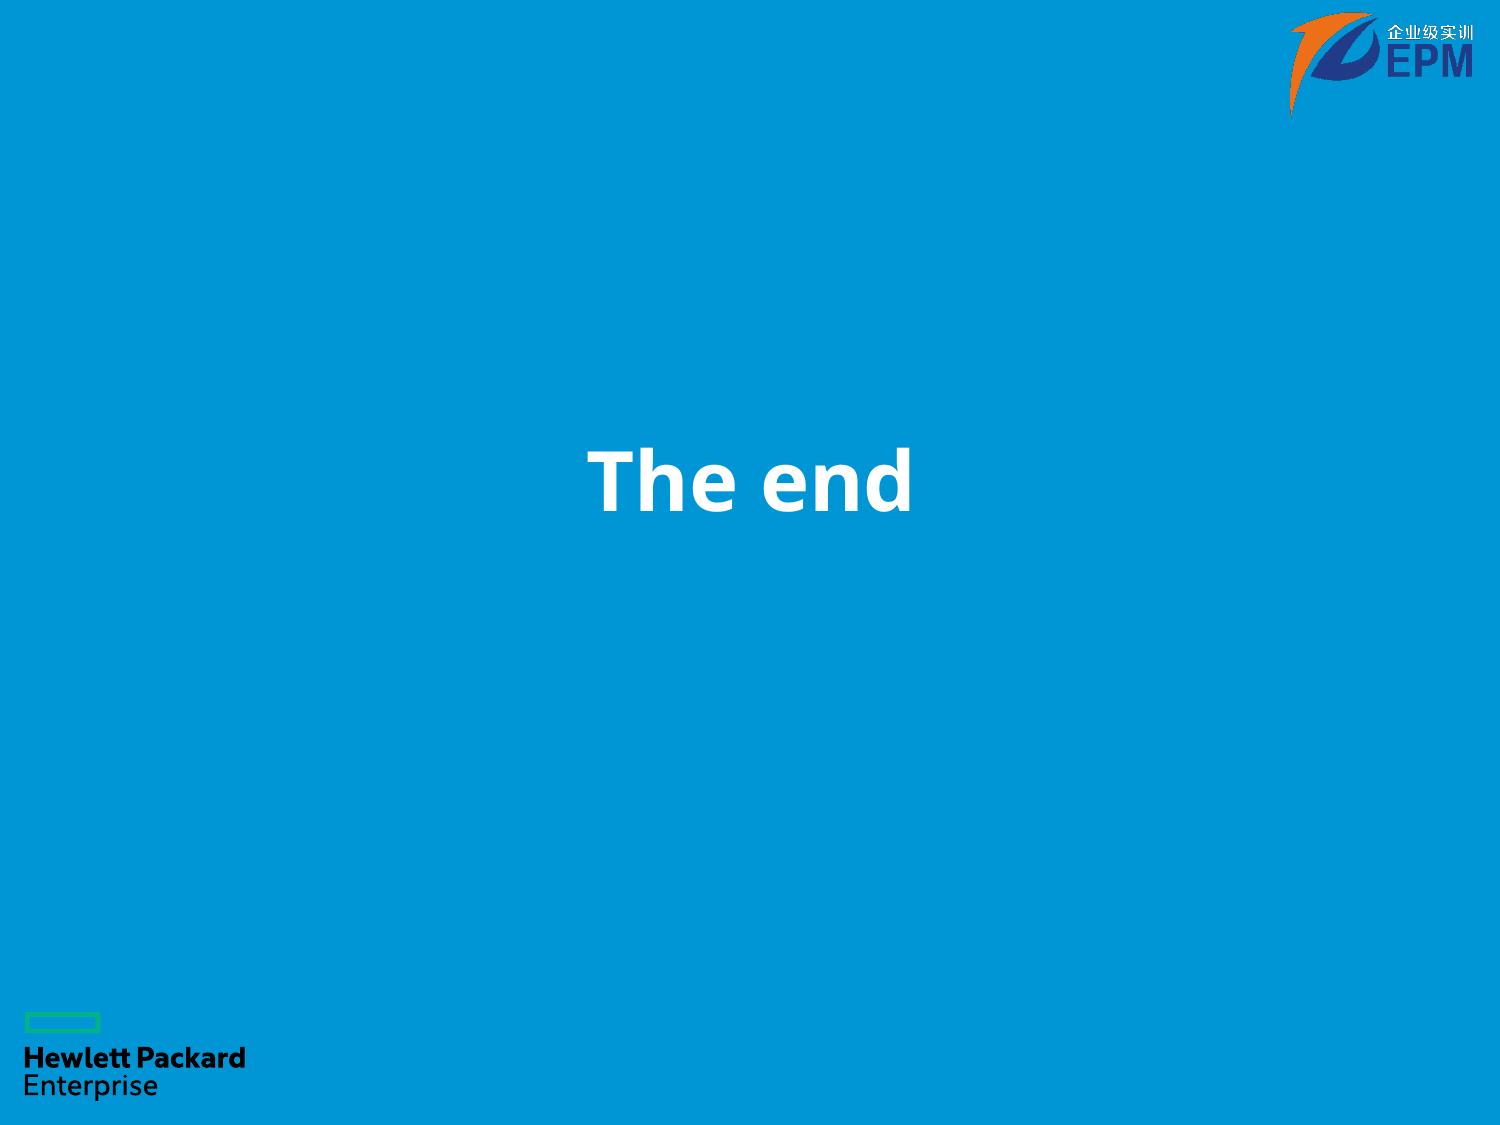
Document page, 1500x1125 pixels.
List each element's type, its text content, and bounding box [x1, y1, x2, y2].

picture [1443, 45, 1471, 76]
picture [1447, 26, 1451, 37]
picture [1416, 45, 1437, 76]
picture [1428, 26, 1432, 37]
picture [1388, 45, 1409, 76]
picture [1291, 13, 1368, 112]
picture [1312, 21, 1379, 80]
list The end [76, 420, 1427, 681]
